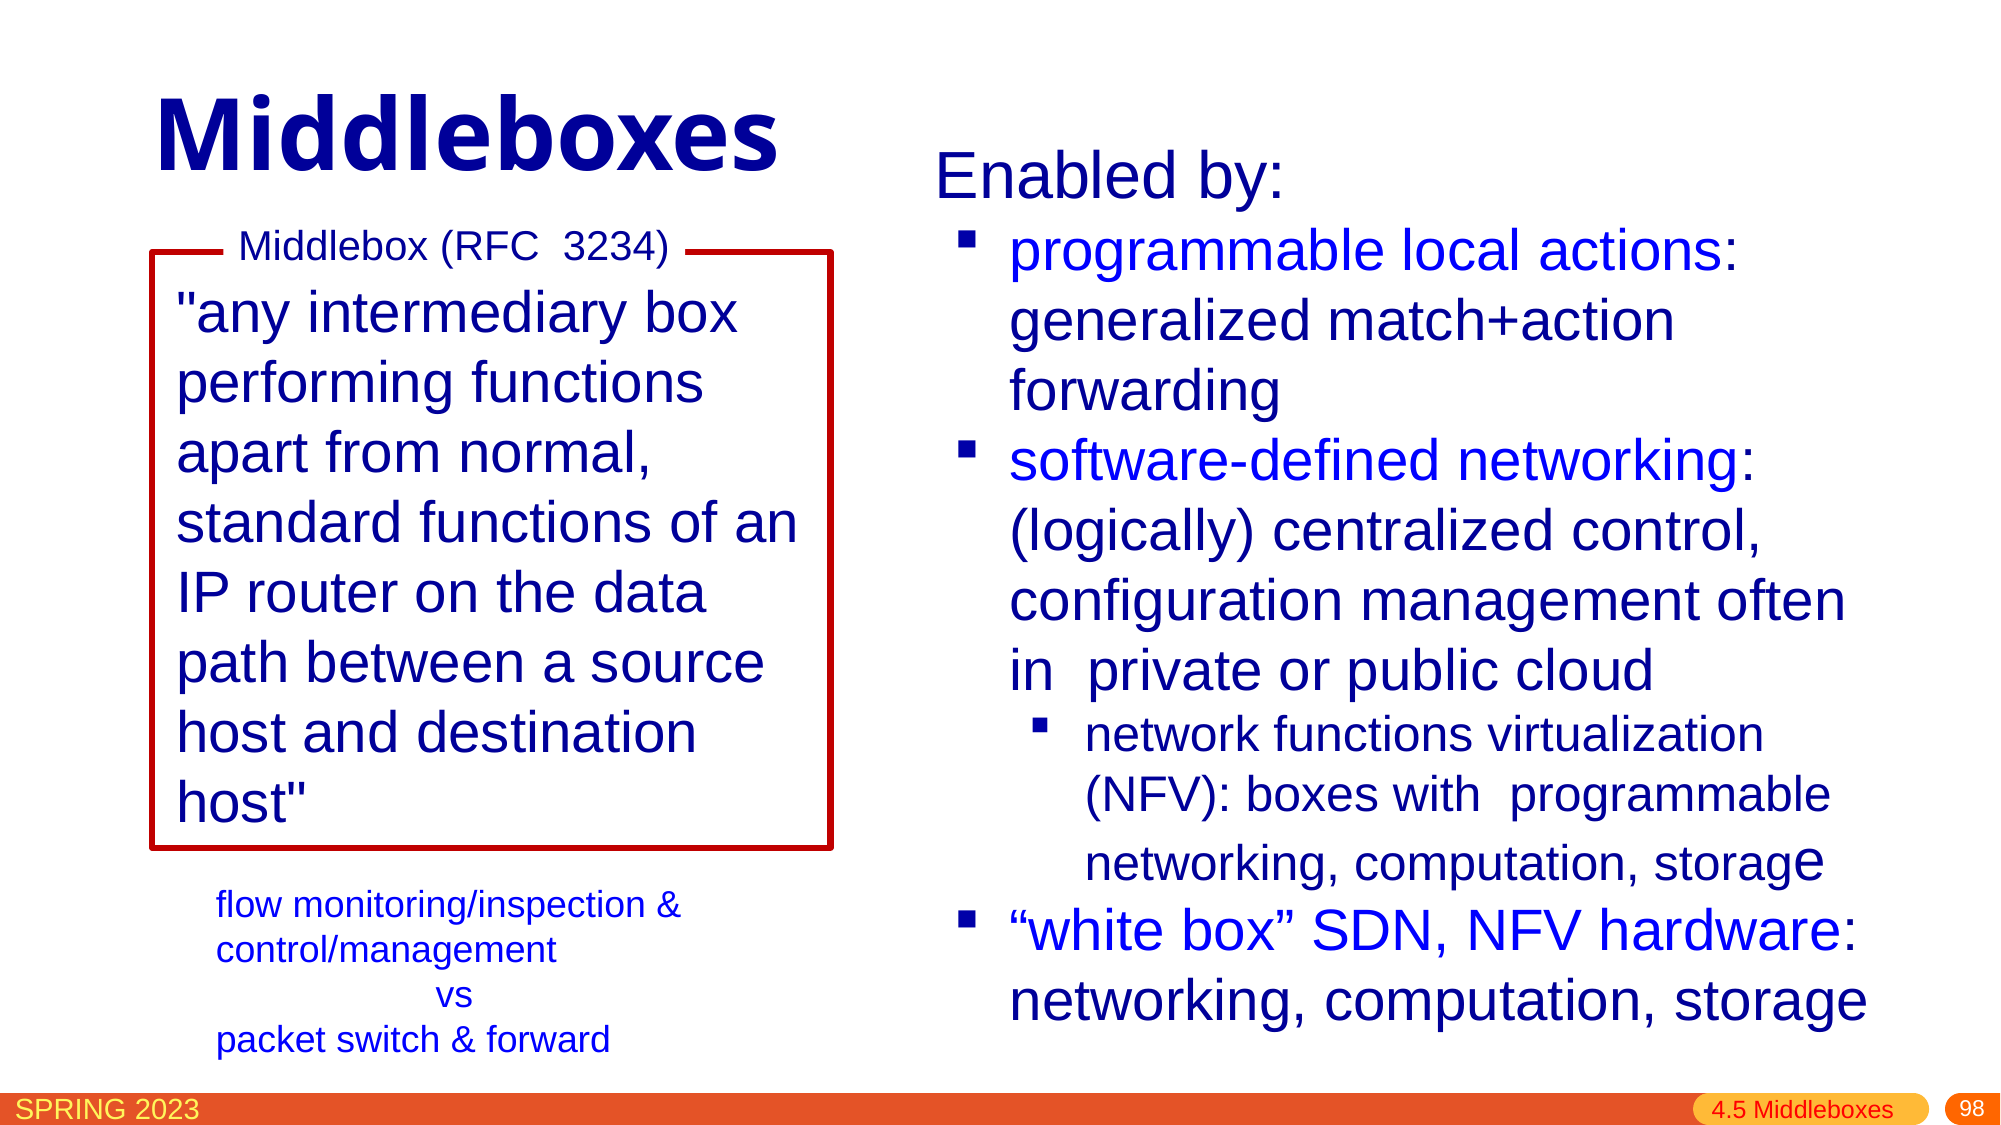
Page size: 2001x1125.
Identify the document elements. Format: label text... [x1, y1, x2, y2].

text_box Middlebox (RFC 3234) [223, 210, 686, 276]
text_box 4.5 Middleboxes [1696, 1086, 1922, 1125]
text_box [150, 250, 832, 850]
text_box flow monitoring/inspection & control/management vs packet switch & forward [201, 872, 708, 1068]
text_box Enabled by: programmable local actions: generalized match+action forwarding software-defined networking: (logically) centralized control, configuration management often in private or public cloud network functions virtualization (NFV): boxes with programmable networking, computation, storage “white box” SDN, NFV hardware: networking, computation, storage [919, 124, 1902, 1040]
title Middleboxes [137, 56, 1863, 204]
